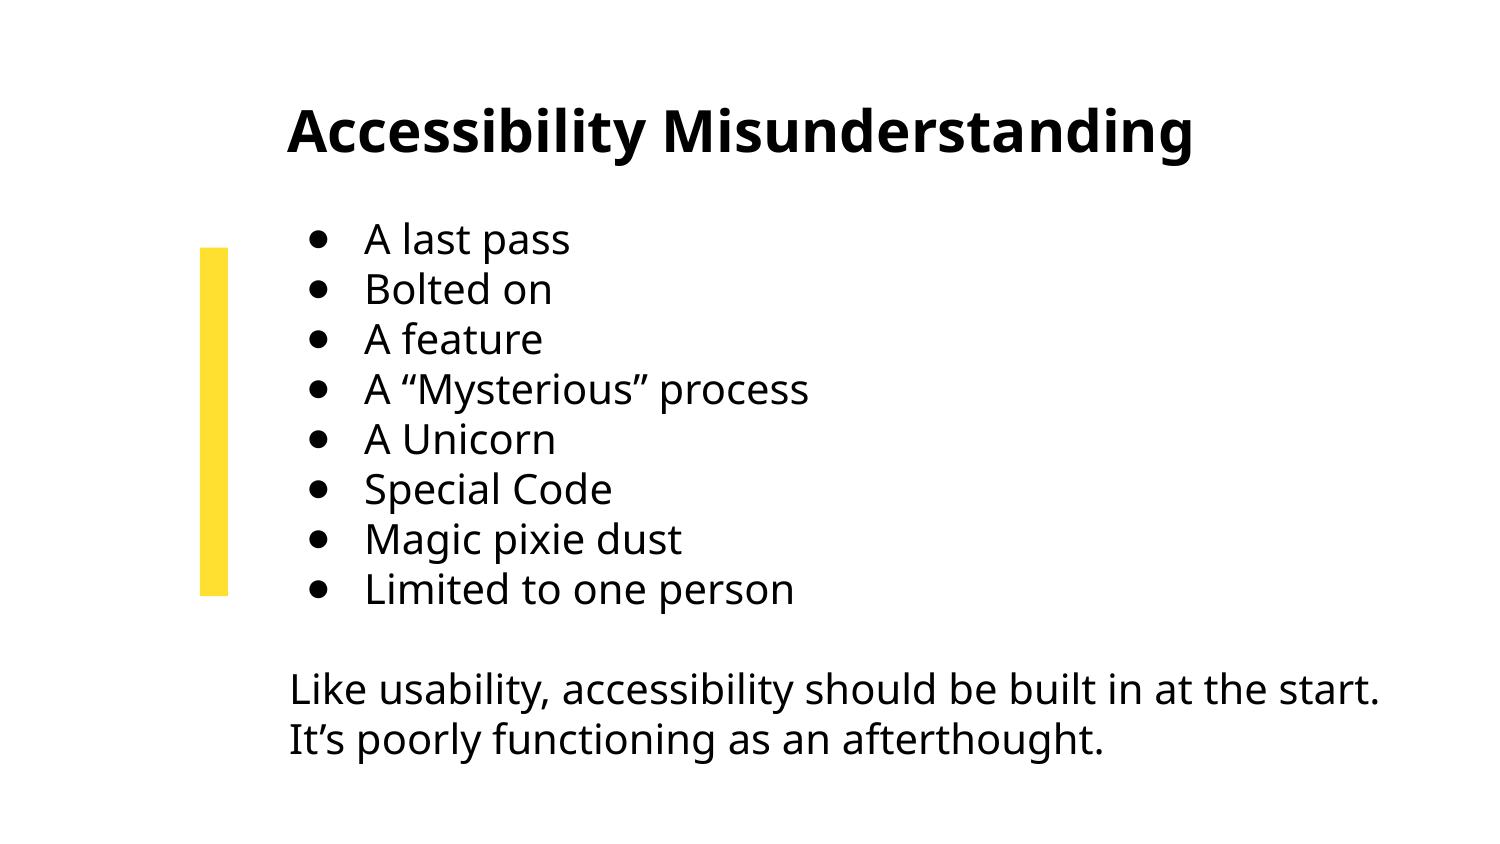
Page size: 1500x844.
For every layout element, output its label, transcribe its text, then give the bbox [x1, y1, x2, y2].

title Accessibility Misunderstanding [272, 78, 1500, 187]
subtitle A last pass Bolted on A feature A “Mysterious” process A Unicorn Special Code Magic pixie dust Limited to one person Like usability, accessibility should be built in at the start. It’s poorly functioning as an afterthought. [274, 197, 1414, 368]
